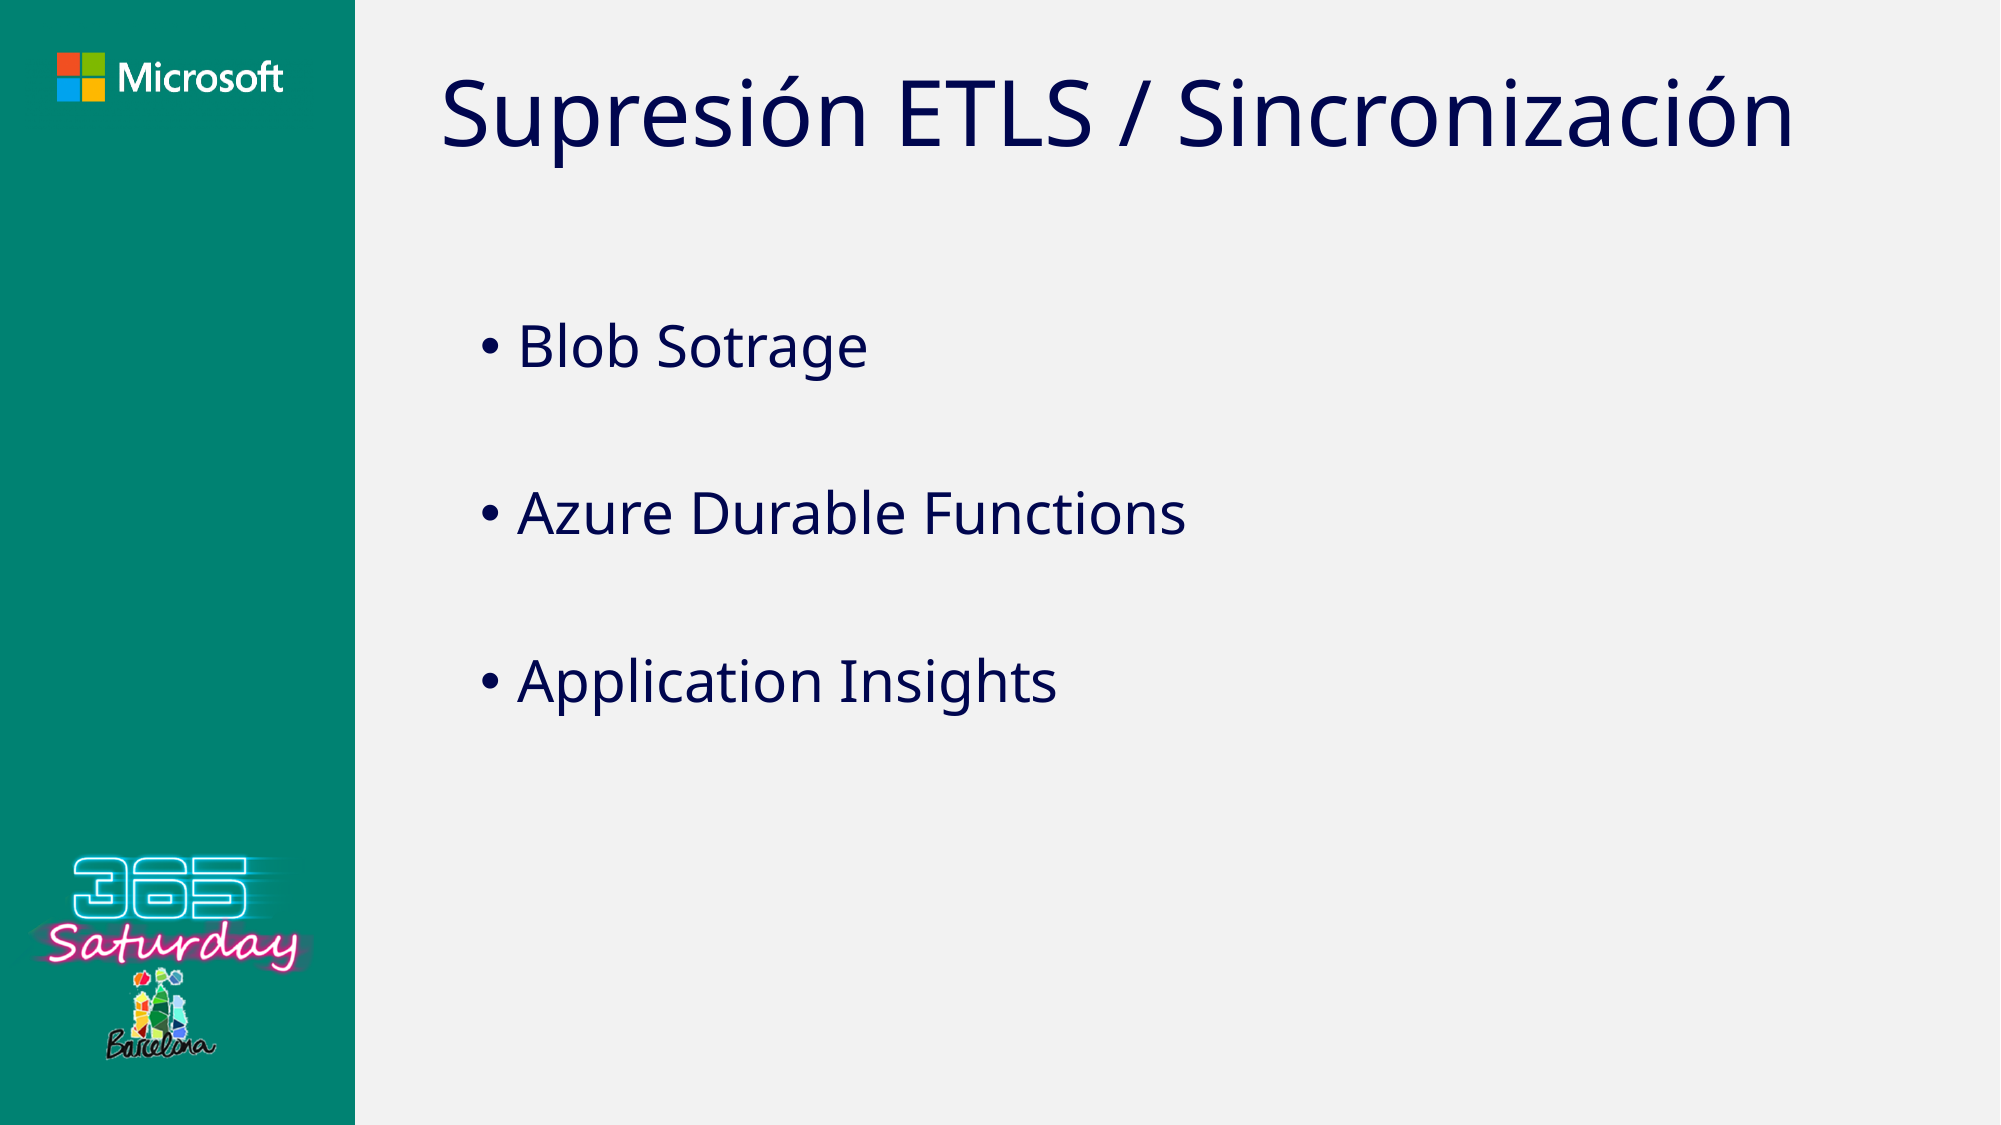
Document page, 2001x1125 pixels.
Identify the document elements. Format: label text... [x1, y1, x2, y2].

list Blob Sotrage Azure Durable Functions Application Insights [465, 309, 1823, 936]
title Supresión ETLS / Sincronización [425, 59, 1863, 278]
picture [6, 833, 314, 1063]
picture [25, 23, 314, 130]
